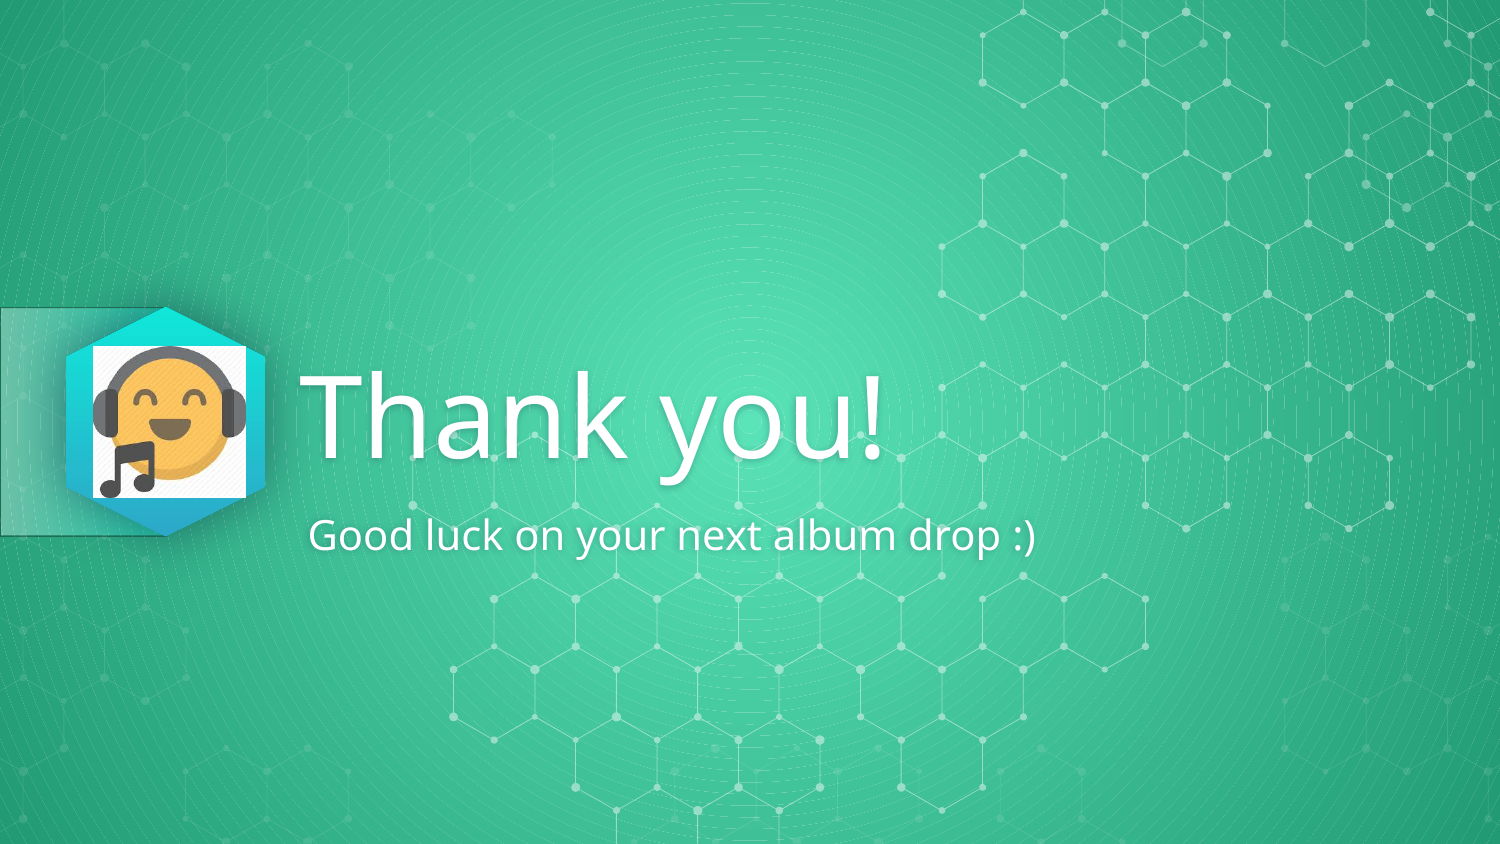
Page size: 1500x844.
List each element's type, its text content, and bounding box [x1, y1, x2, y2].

picture [93, 345, 246, 498]
title Thank you! [299, 326, 1436, 517]
title Good luck on your next album drop :) [307, 484, 1396, 591]
